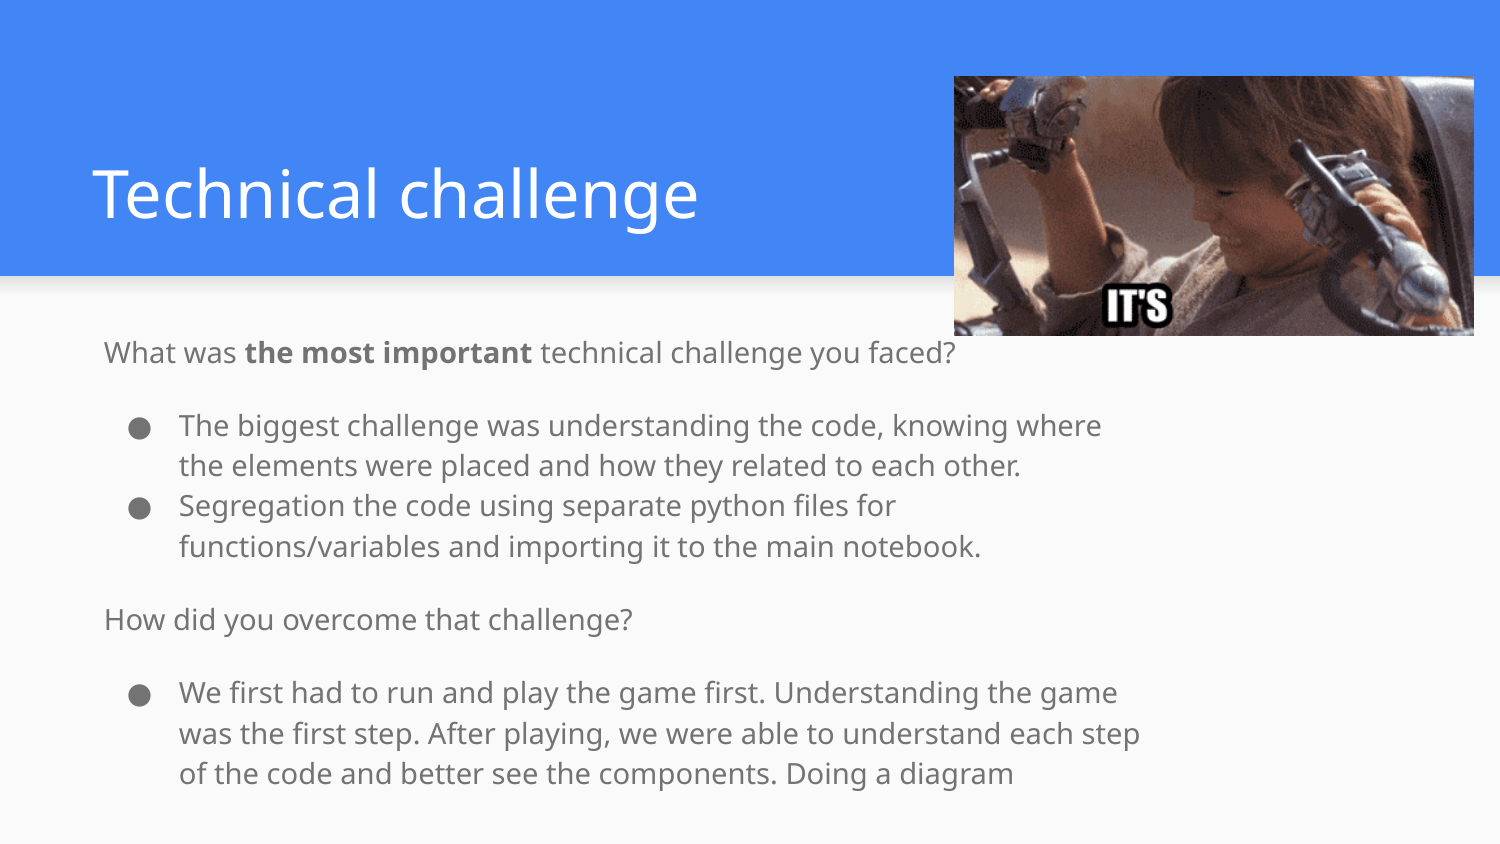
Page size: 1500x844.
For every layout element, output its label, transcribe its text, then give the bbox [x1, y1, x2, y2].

list What was the most important technical challenge you faced? The biggest challenge was understanding the code, knowing where the elements were placed and how they related to each other. Segregation the code using separate python files for functions/variables and importing it to the main notebook. How did you overcome that challenge? We first had to run and play the game first. Understanding the game was the first step. After playing, we were able to understand each step of the code and better see the components. Doing a diagram [88, 313, 1169, 815]
picture [953, 76, 1474, 337]
title Technical challenge [77, 121, 948, 248]
